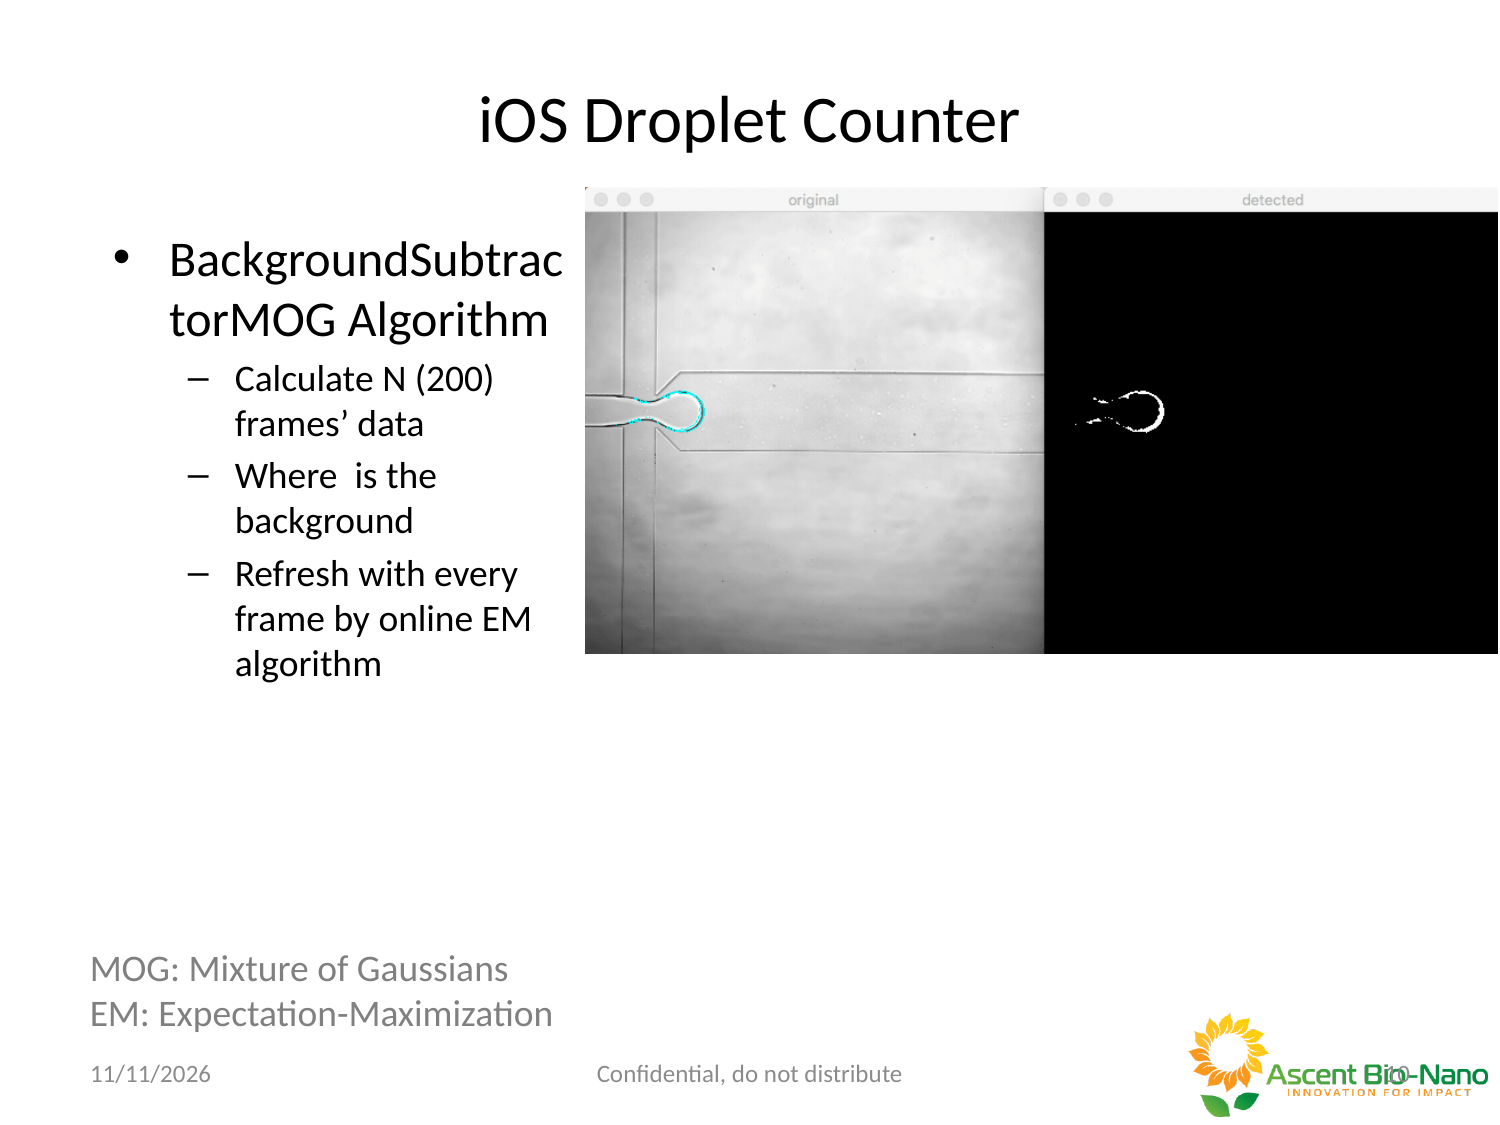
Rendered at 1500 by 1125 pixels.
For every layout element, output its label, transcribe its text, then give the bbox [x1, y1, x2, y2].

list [585, 187, 1499, 654]
slide_number 9 [1074, 1042, 1425, 1103]
text_box MOG: Mixture of Gaussians EM: Expectation-Maximization [75, 936, 700, 1042]
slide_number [75, 1042, 425, 1103]
footer Confidential, do not distribute [512, 1042, 988, 1103]
picture [1187, 1012, 1488, 1117]
title iOS Droplet Counter [75, 45, 1425, 188]
